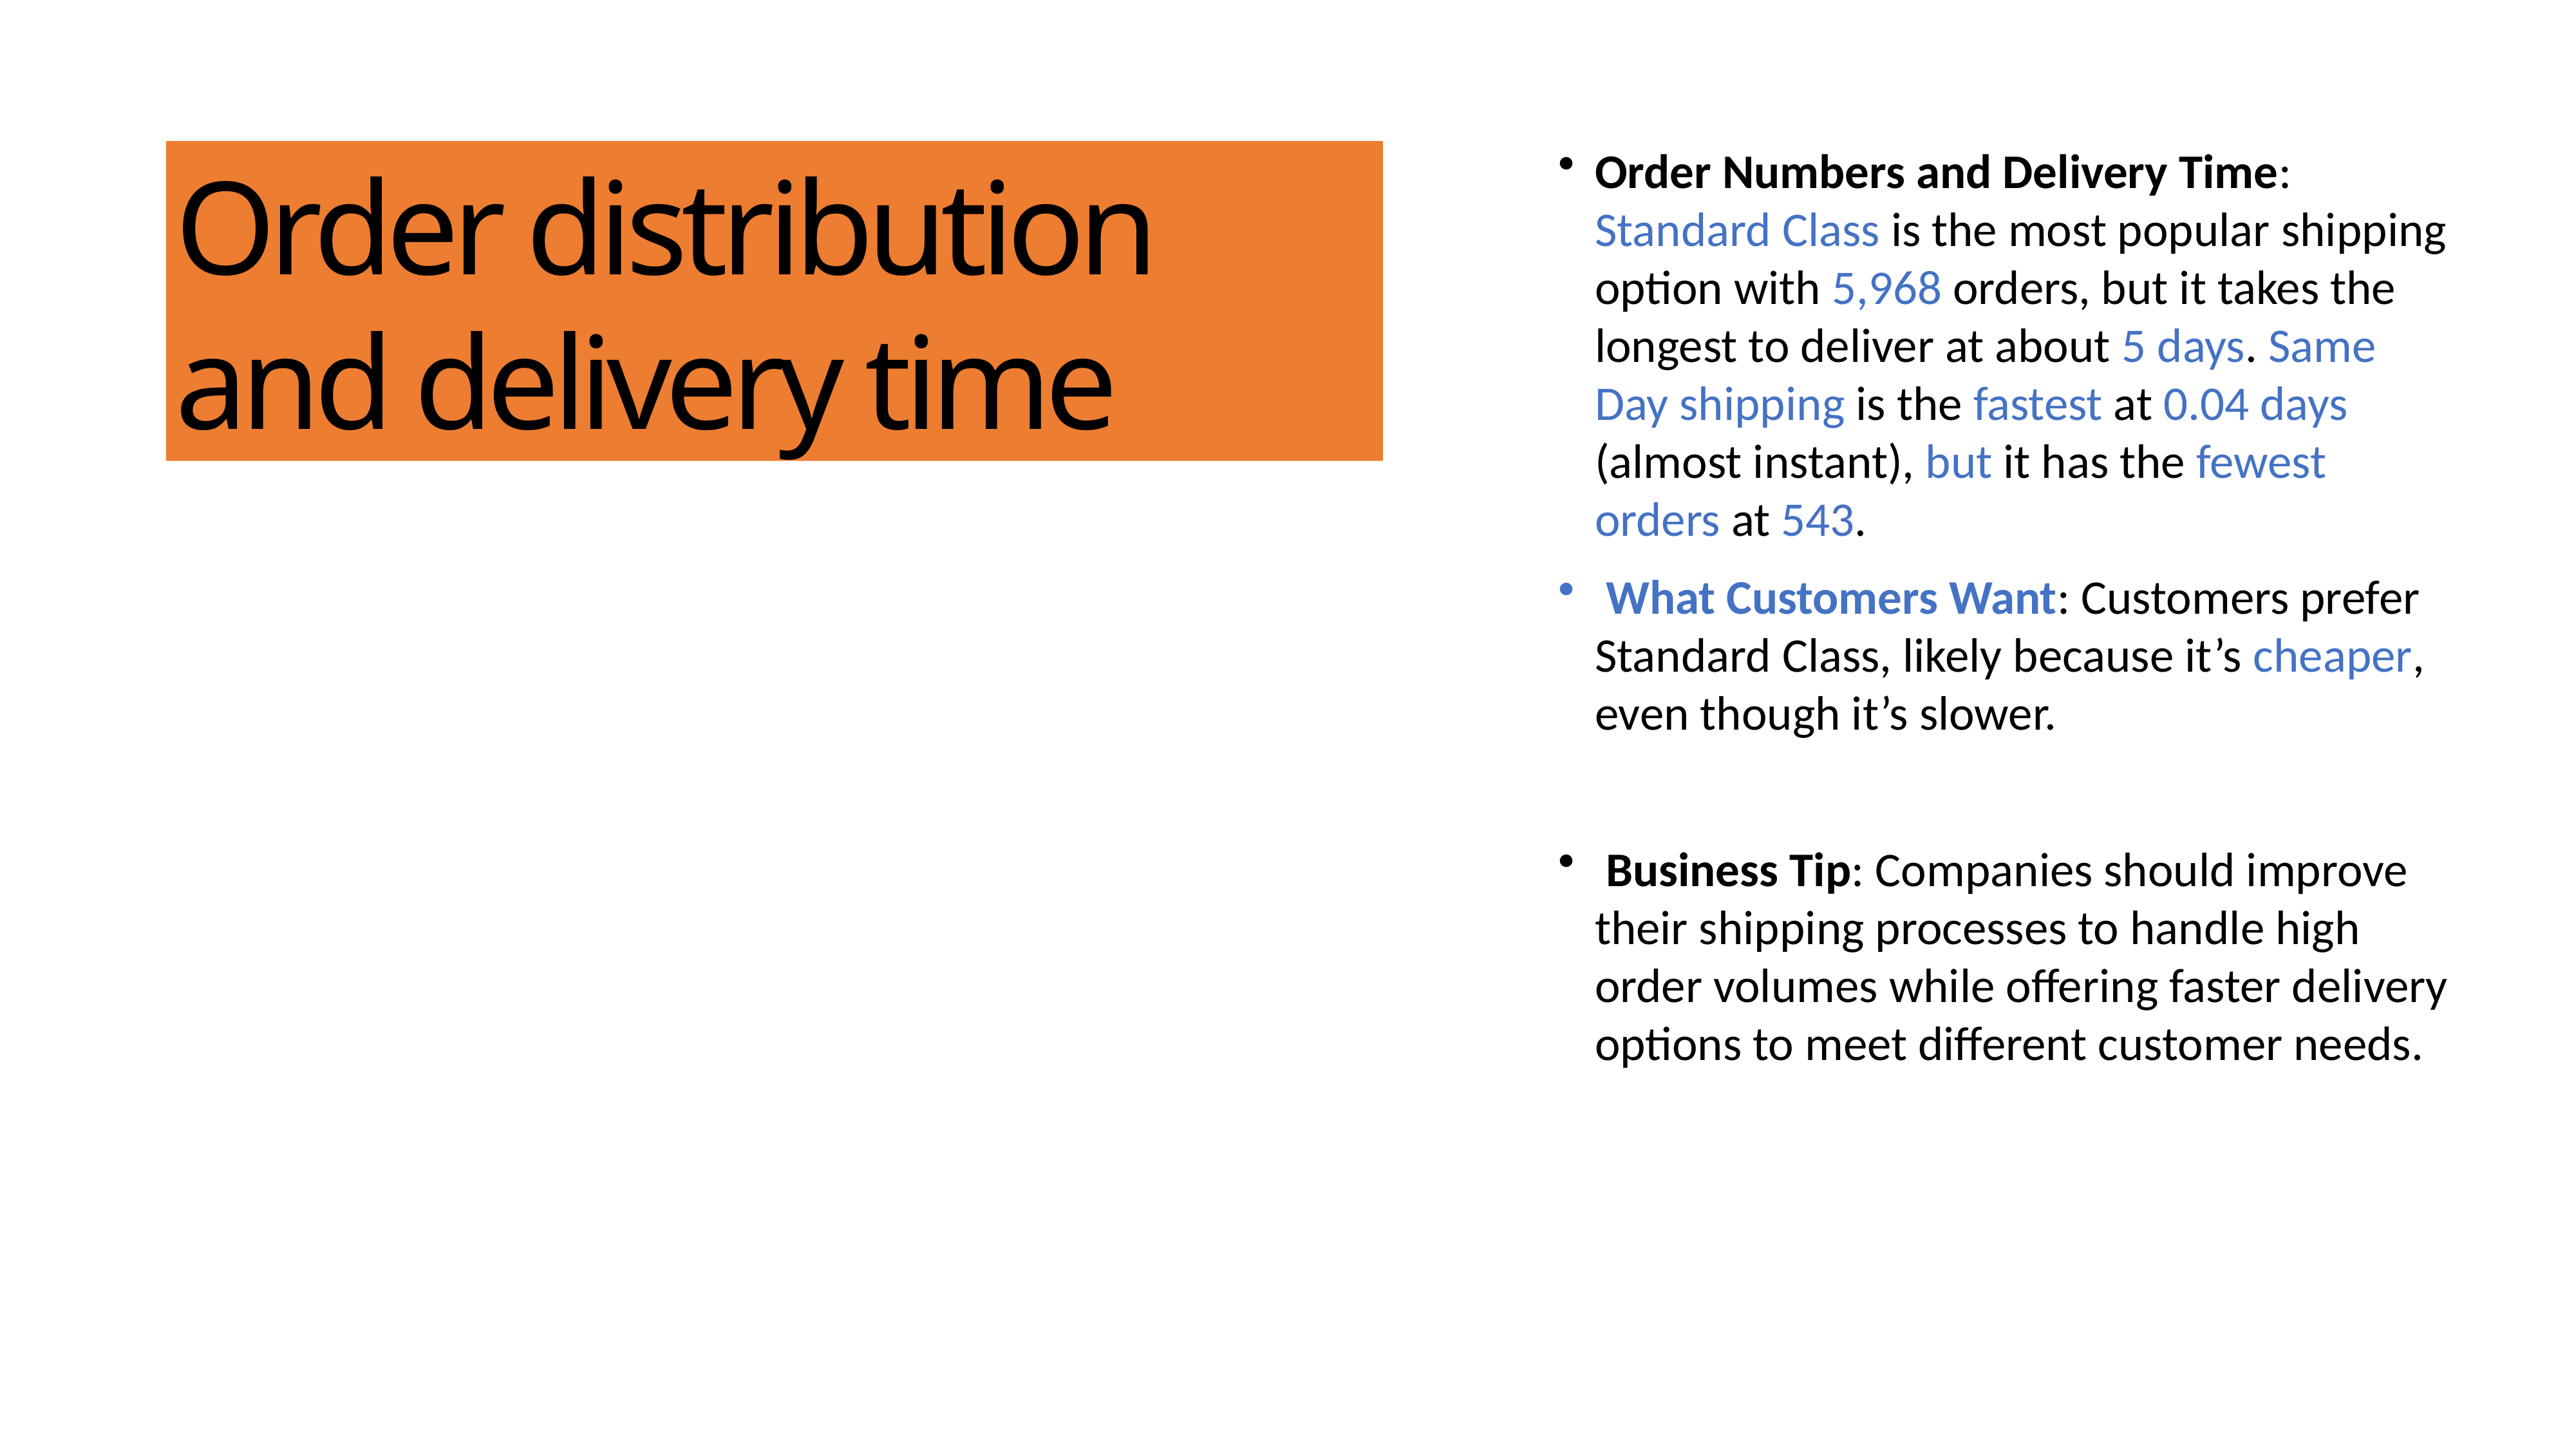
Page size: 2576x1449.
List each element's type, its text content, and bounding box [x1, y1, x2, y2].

title Order distribution and delivery time [166, 140, 1383, 461]
text_box Order Numbers and Delivery Time: Standard Class is the most popular shipping option with 5,968 orders, but it takes the longest to deliver at about 5 days. Same Day shipping is the fastest at 0.04 days (almost instant), but it has the fewest orders at 543. What Customers Want: Customers prefer Standard Class, likely because it’s cheaper, even though it’s slower. Business Tip: Companies should improve their shipping processes to handle high order volumes while offering faster delivery options to meet different customer needs. [1549, 135, 2462, 1294]
